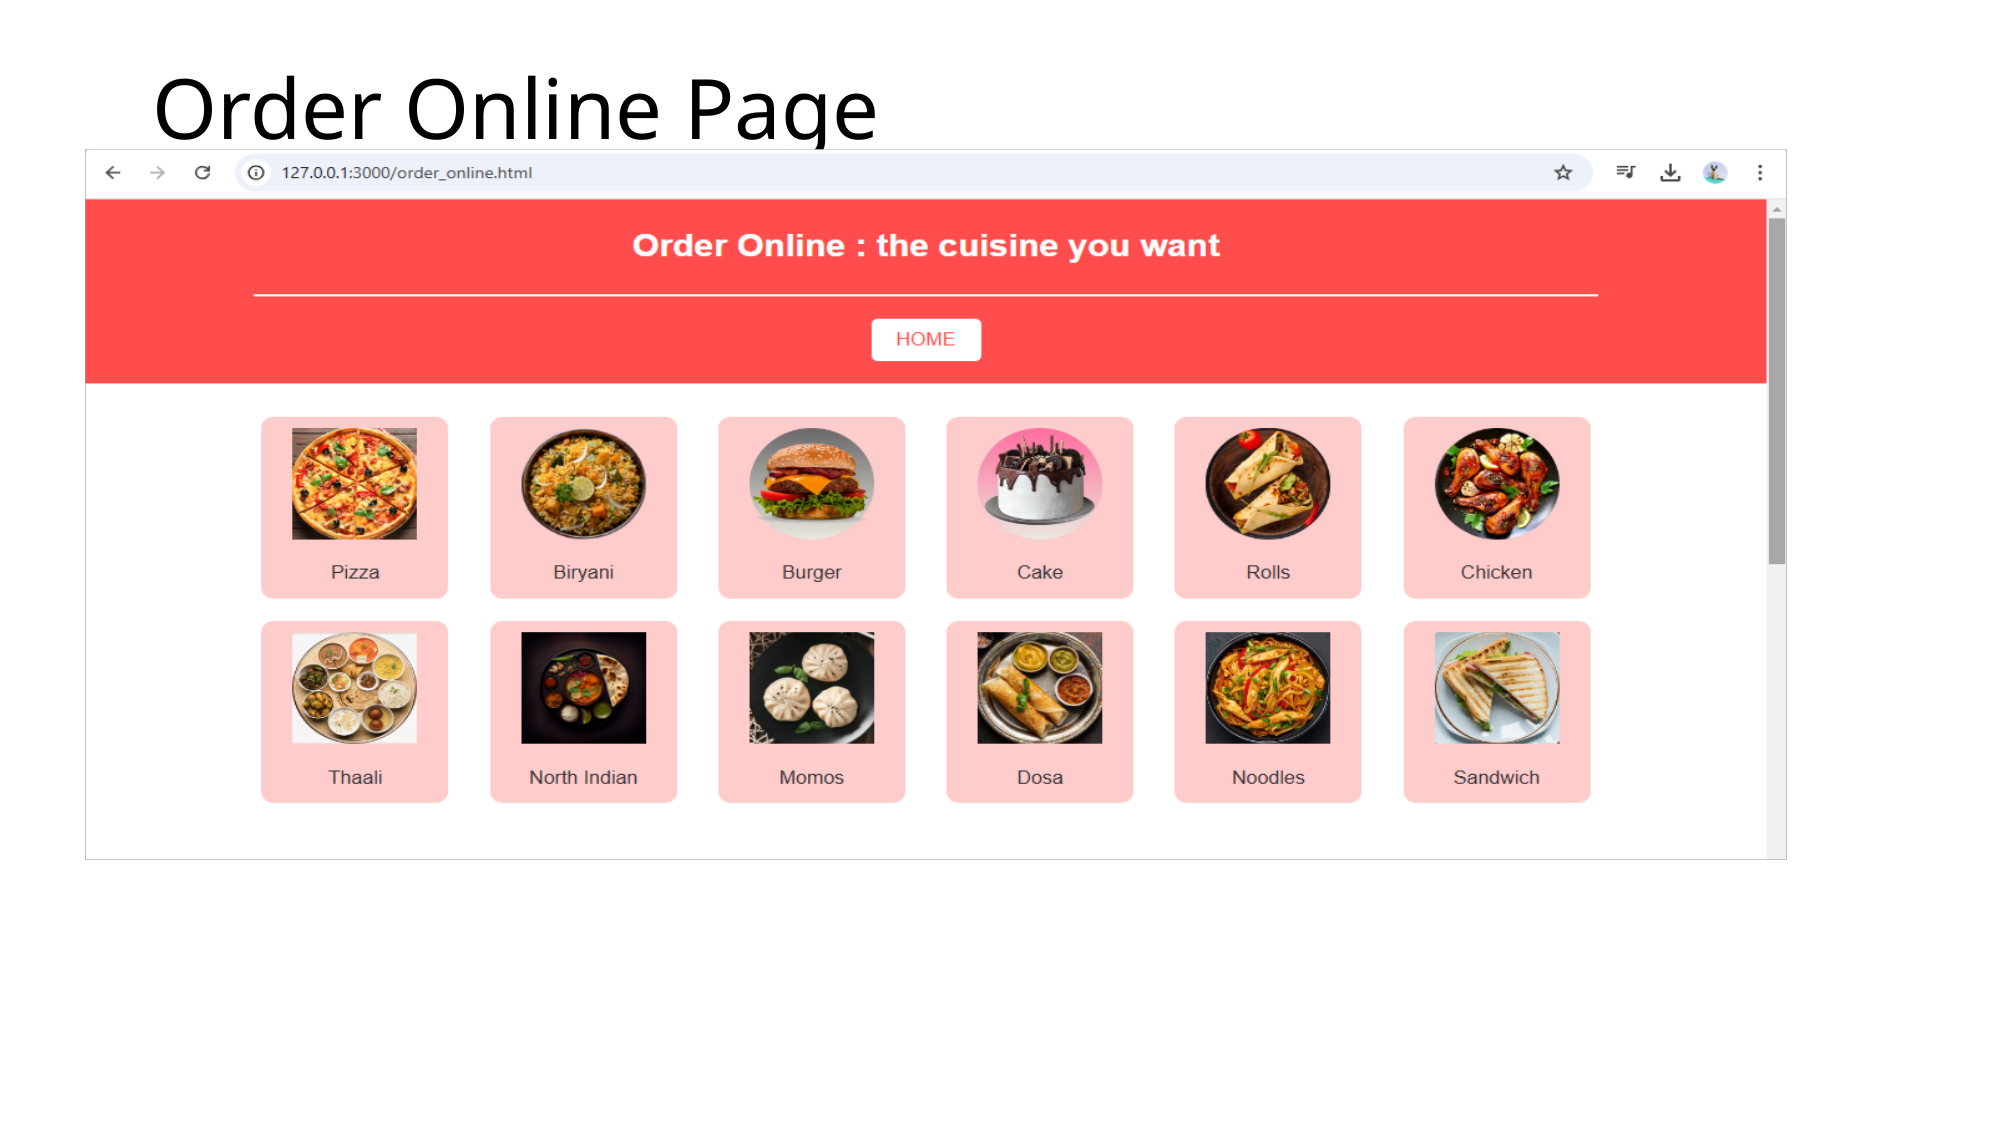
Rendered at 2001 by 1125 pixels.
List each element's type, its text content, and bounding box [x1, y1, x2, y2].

title Order Online Page [137, 59, 1646, 147]
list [83, 147, 1789, 862]
